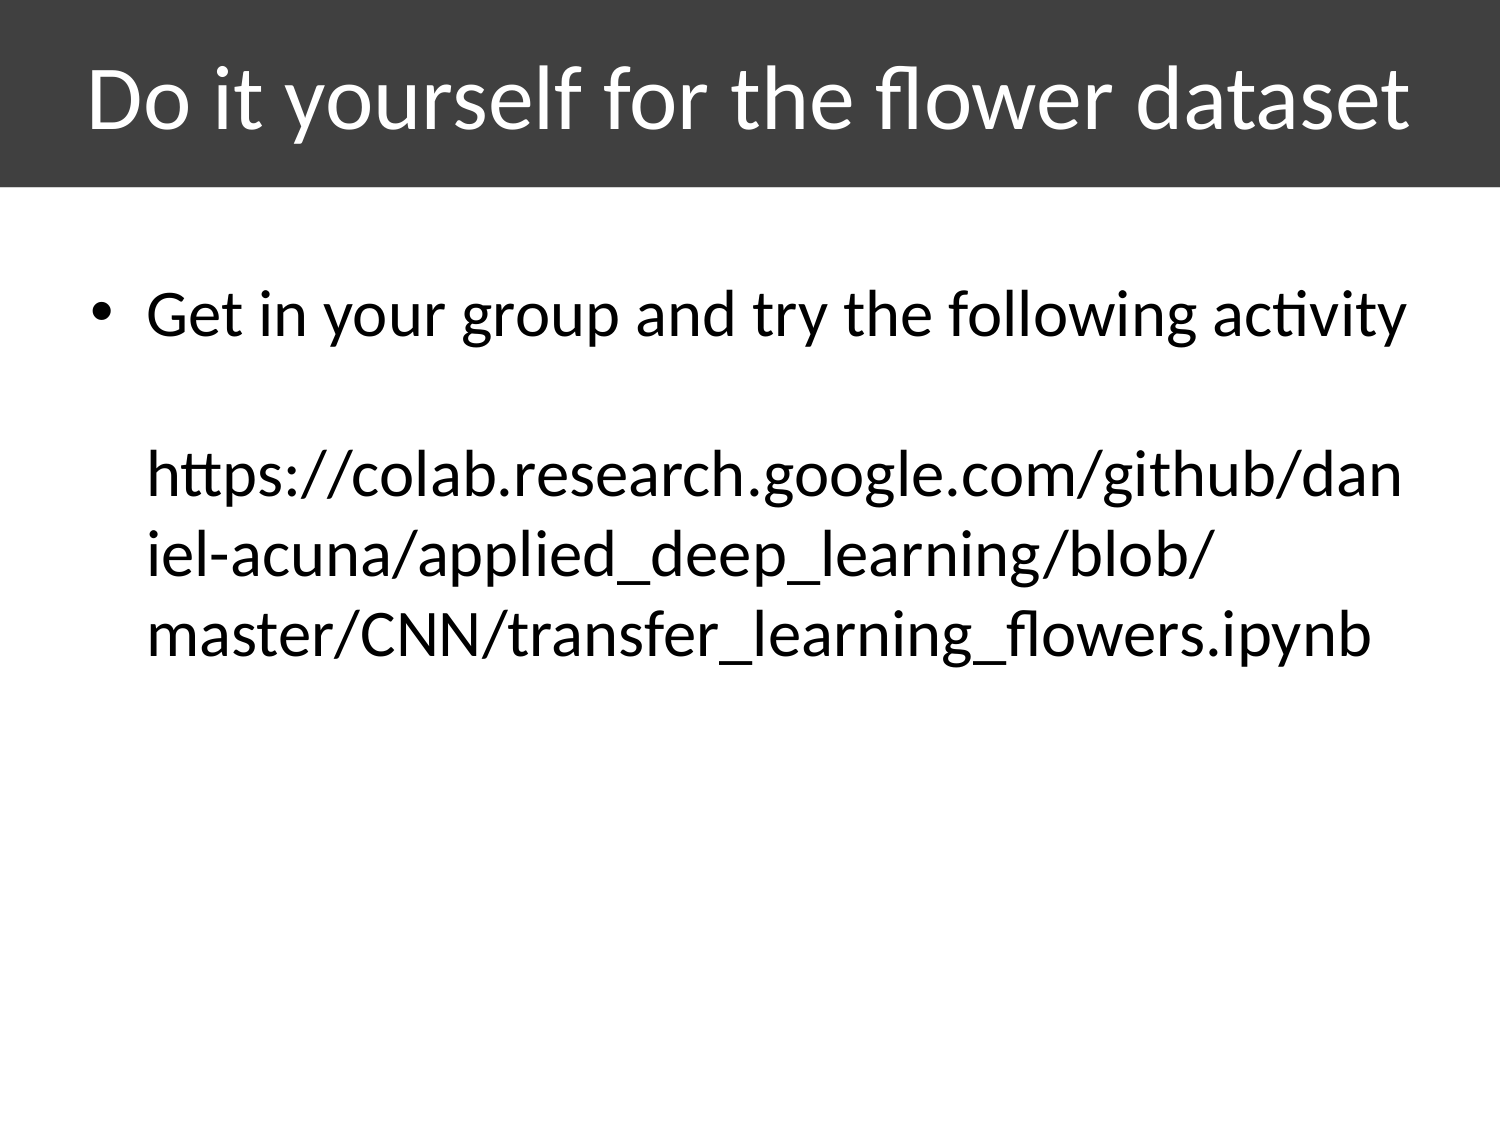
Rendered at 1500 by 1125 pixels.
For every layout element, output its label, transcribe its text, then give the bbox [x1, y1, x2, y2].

title Do it yourself for the flower dataset [0, 0, 1500, 188]
list Get in your group and try the following activity https://colab.research.google.com/github/daniel-acuna/applied_deep_learning/blob/master/CNN/transfer_learning_flowers.ipynb [75, 262, 1425, 1005]
